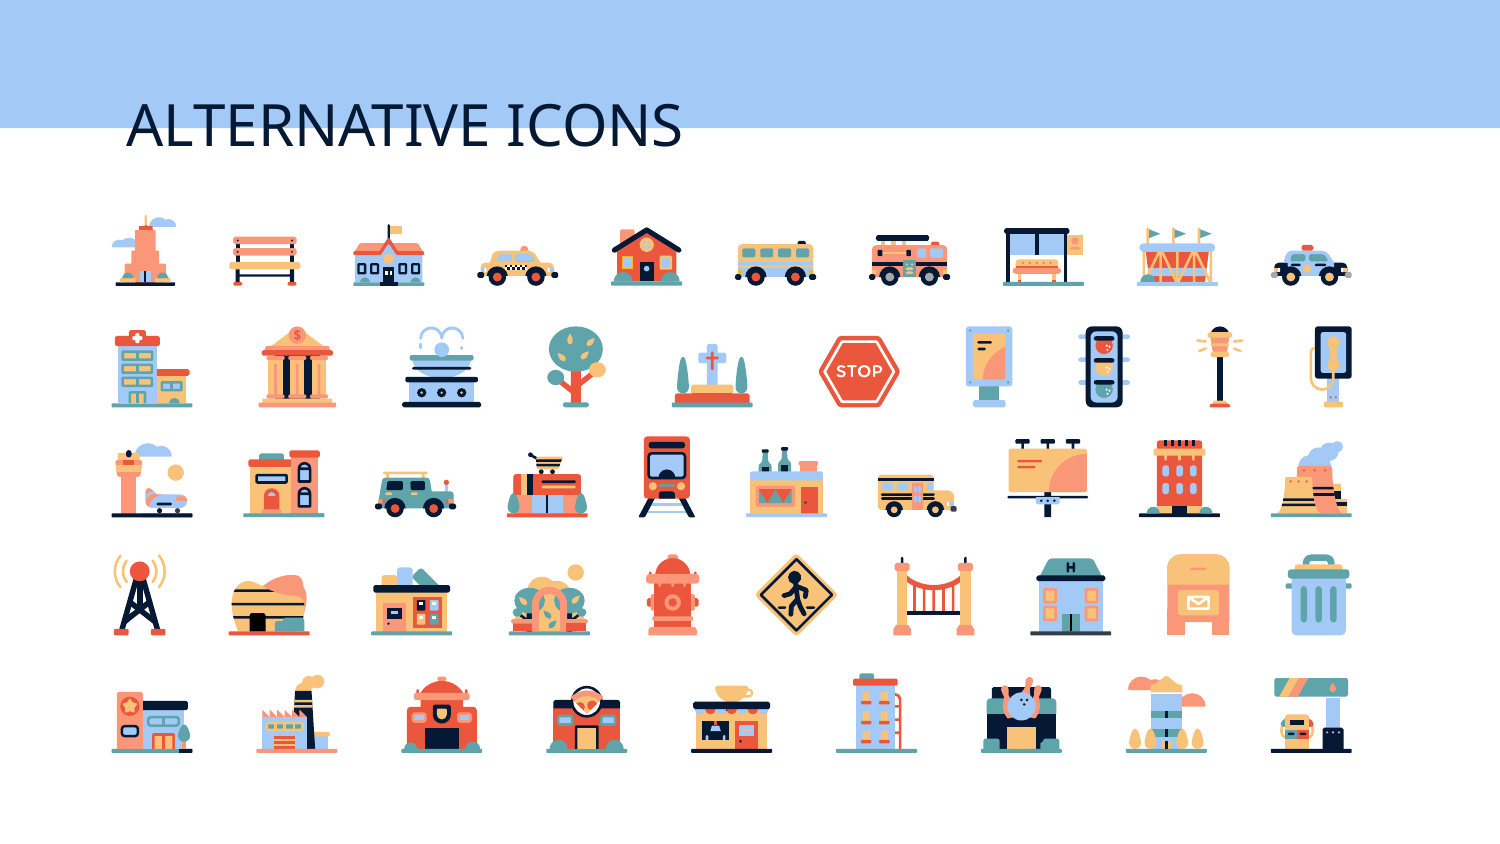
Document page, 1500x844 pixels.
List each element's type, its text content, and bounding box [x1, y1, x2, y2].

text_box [506, 452, 588, 518]
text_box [965, 326, 1013, 408]
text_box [1007, 438, 1089, 518]
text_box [818, 335, 901, 408]
title ALTERNATIVE ICONS [111, 72, 1271, 167]
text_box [1125, 675, 1207, 754]
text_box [1270, 244, 1352, 287]
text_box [1285, 554, 1352, 636]
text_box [1138, 439, 1221, 518]
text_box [610, 227, 683, 287]
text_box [1270, 677, 1352, 754]
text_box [258, 326, 337, 408]
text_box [868, 234, 951, 286]
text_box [1030, 558, 1112, 636]
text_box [893, 556, 975, 636]
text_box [1002, 227, 1085, 287]
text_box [1136, 227, 1218, 287]
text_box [638, 436, 696, 518]
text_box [374, 471, 457, 518]
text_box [980, 676, 1063, 754]
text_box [546, 326, 606, 408]
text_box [545, 685, 628, 754]
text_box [755, 554, 838, 636]
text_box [229, 236, 301, 286]
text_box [1270, 440, 1352, 518]
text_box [877, 474, 957, 518]
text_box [734, 240, 817, 286]
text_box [243, 450, 325, 518]
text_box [223, 574, 316, 636]
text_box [1309, 326, 1352, 408]
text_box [671, 343, 753, 408]
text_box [111, 554, 169, 636]
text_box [1167, 554, 1230, 636]
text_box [745, 446, 828, 518]
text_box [111, 691, 193, 754]
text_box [401, 676, 483, 754]
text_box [111, 329, 193, 408]
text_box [111, 442, 193, 518]
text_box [111, 214, 177, 287]
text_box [645, 554, 700, 636]
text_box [508, 564, 591, 636]
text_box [477, 245, 559, 287]
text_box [1078, 326, 1131, 408]
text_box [835, 673, 918, 753]
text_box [256, 674, 338, 754]
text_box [401, 326, 482, 408]
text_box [690, 685, 773, 754]
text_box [370, 567, 453, 636]
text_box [353, 223, 425, 287]
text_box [1195, 326, 1244, 408]
